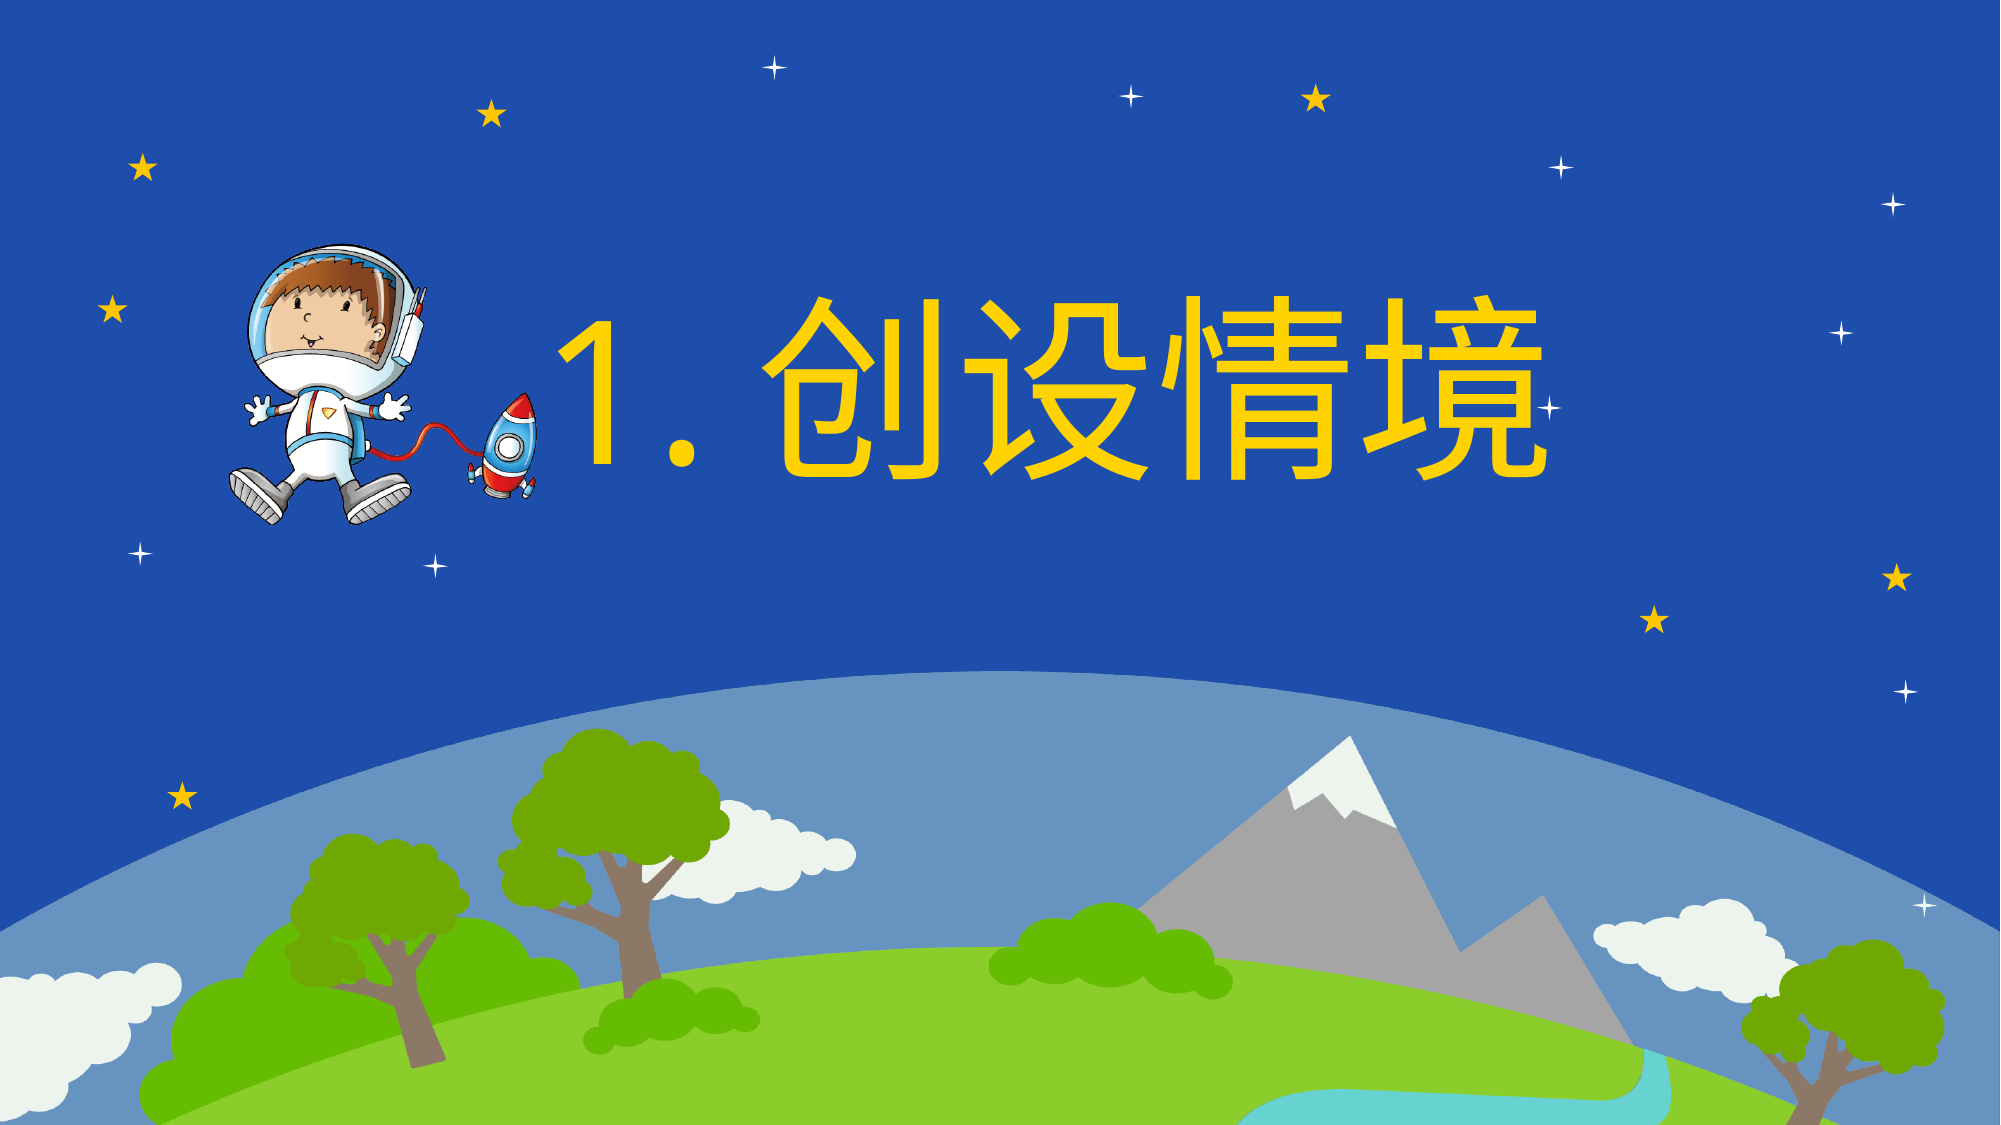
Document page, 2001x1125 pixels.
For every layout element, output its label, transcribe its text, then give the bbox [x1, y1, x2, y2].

text_box 1.创设情境 [537, 257, 2000, 512]
picture [228, 243, 537, 526]
picture [0, 671, 2000, 1125]
text_box 1.创设情境 [97, 257, 228, 512]
